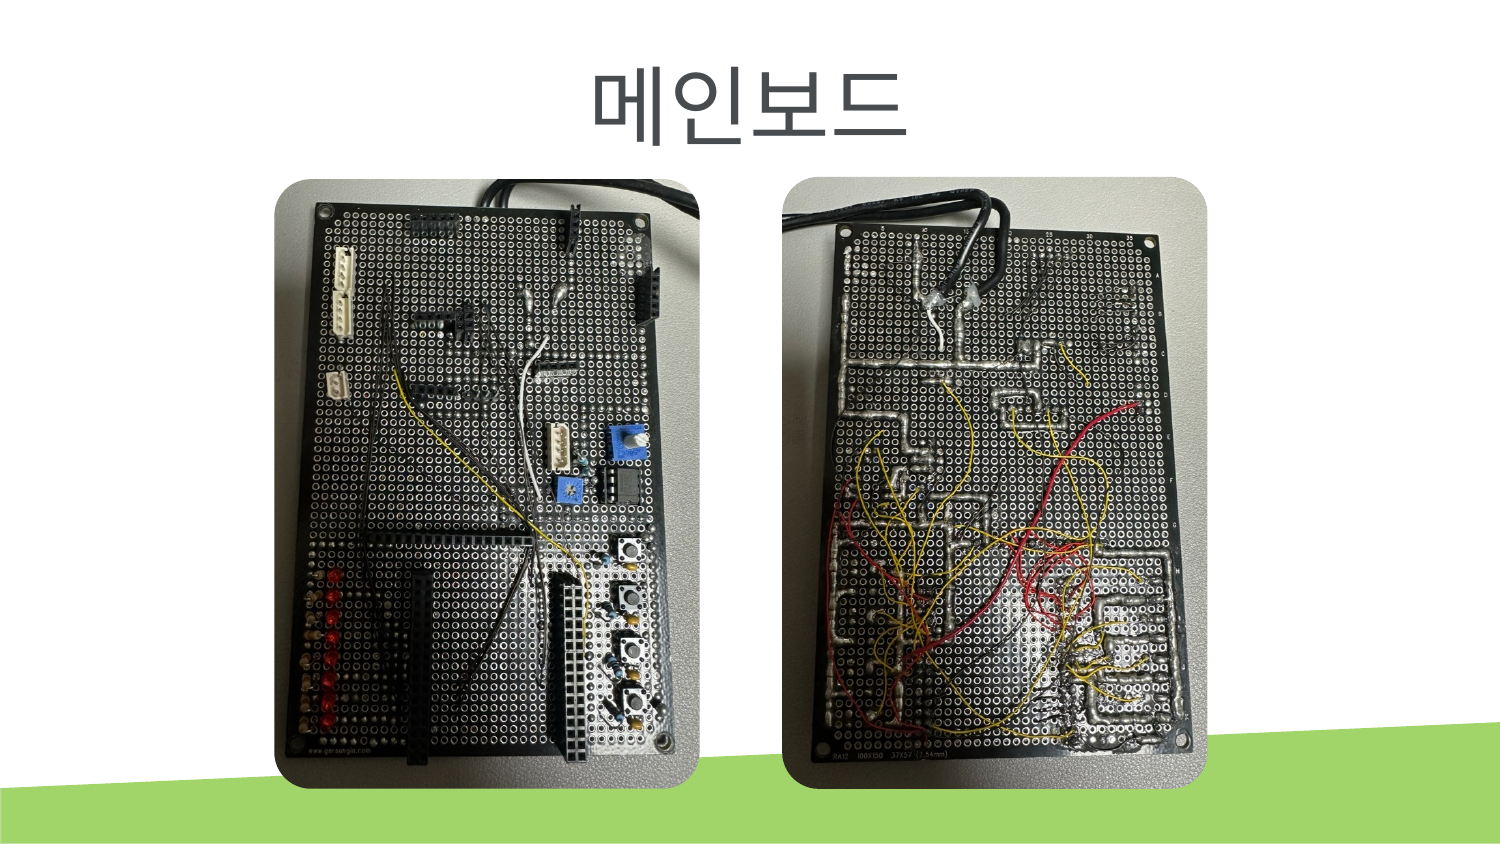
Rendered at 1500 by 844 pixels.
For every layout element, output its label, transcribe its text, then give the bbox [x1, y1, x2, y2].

title 메인보드 [75, 33, 1425, 175]
picture [0, 0, 1500, 790]
